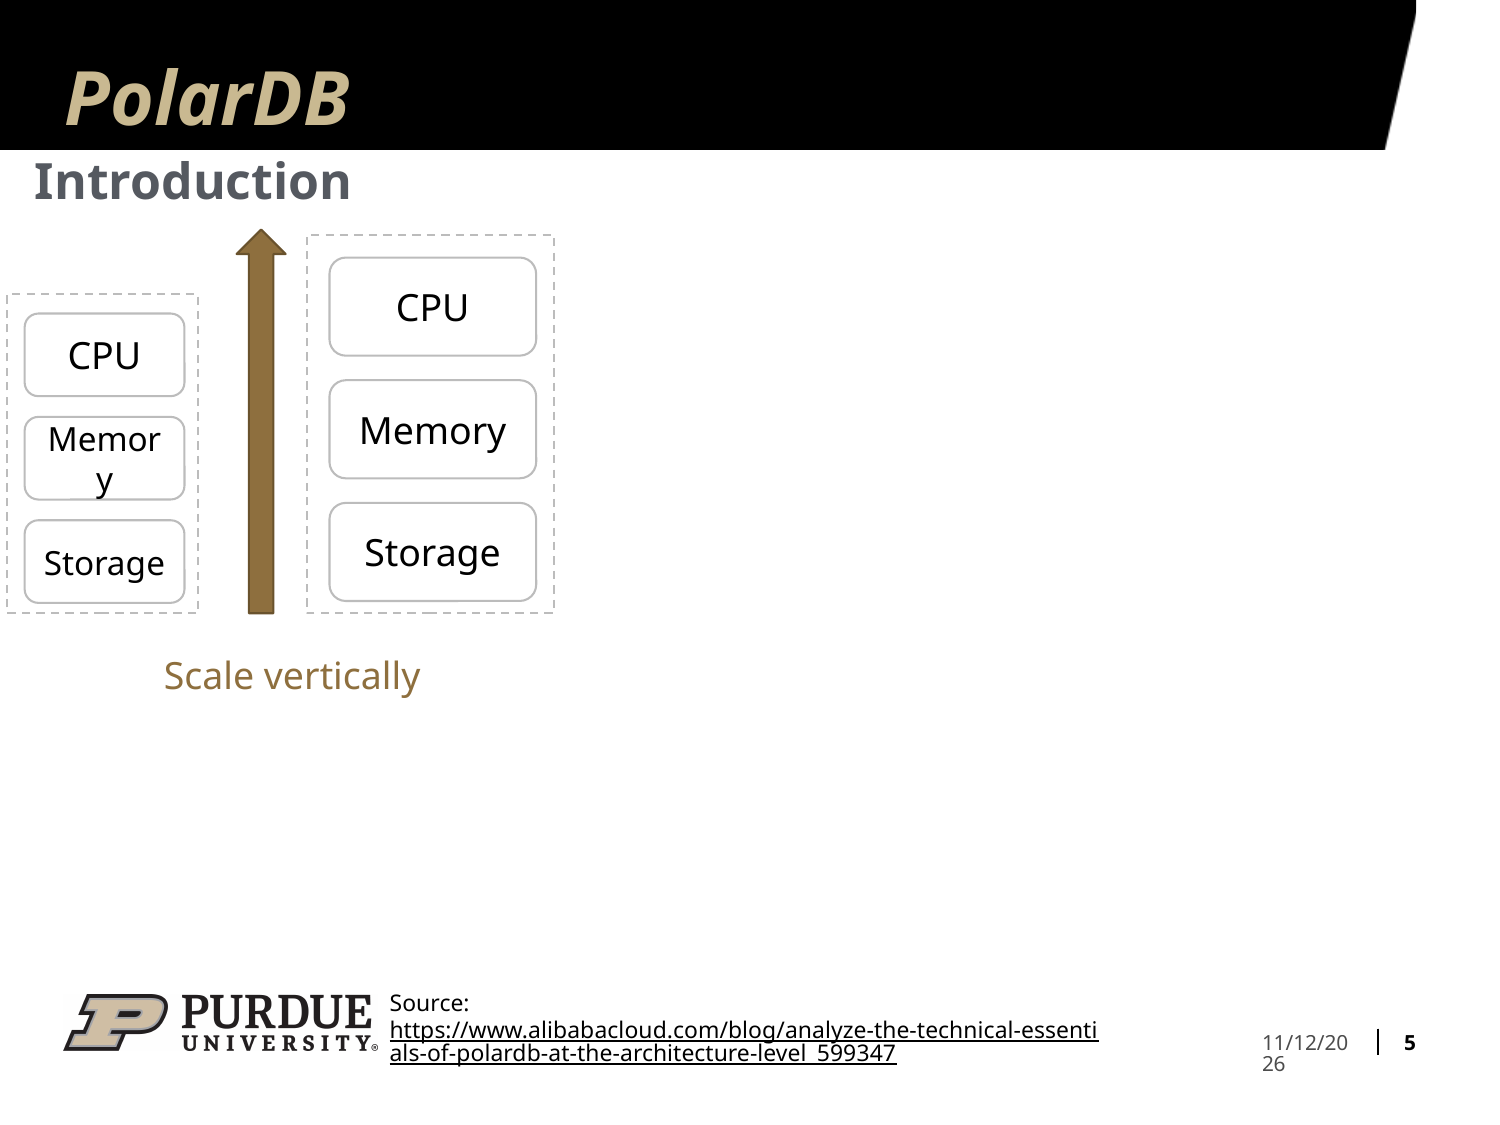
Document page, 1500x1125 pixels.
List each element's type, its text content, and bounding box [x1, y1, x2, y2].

text_box Introduction [34, 149, 555, 210]
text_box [306, 234, 554, 614]
text_box Scale vertically [149, 644, 599, 705]
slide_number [1247, 1017, 1375, 1071]
title PolarDB [61, 58, 1204, 148]
slide_number 5 [1380, 1013, 1441, 1074]
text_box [6, 294, 198, 614]
text_box [235, 228, 287, 615]
text_box Source: https://www.alibabacloud.com/blog/analyze-the-technical-essentials-of-polardb-at-the-architecture-level_599347 [374, 980, 1126, 1110]
picture [63, 994, 374, 1051]
